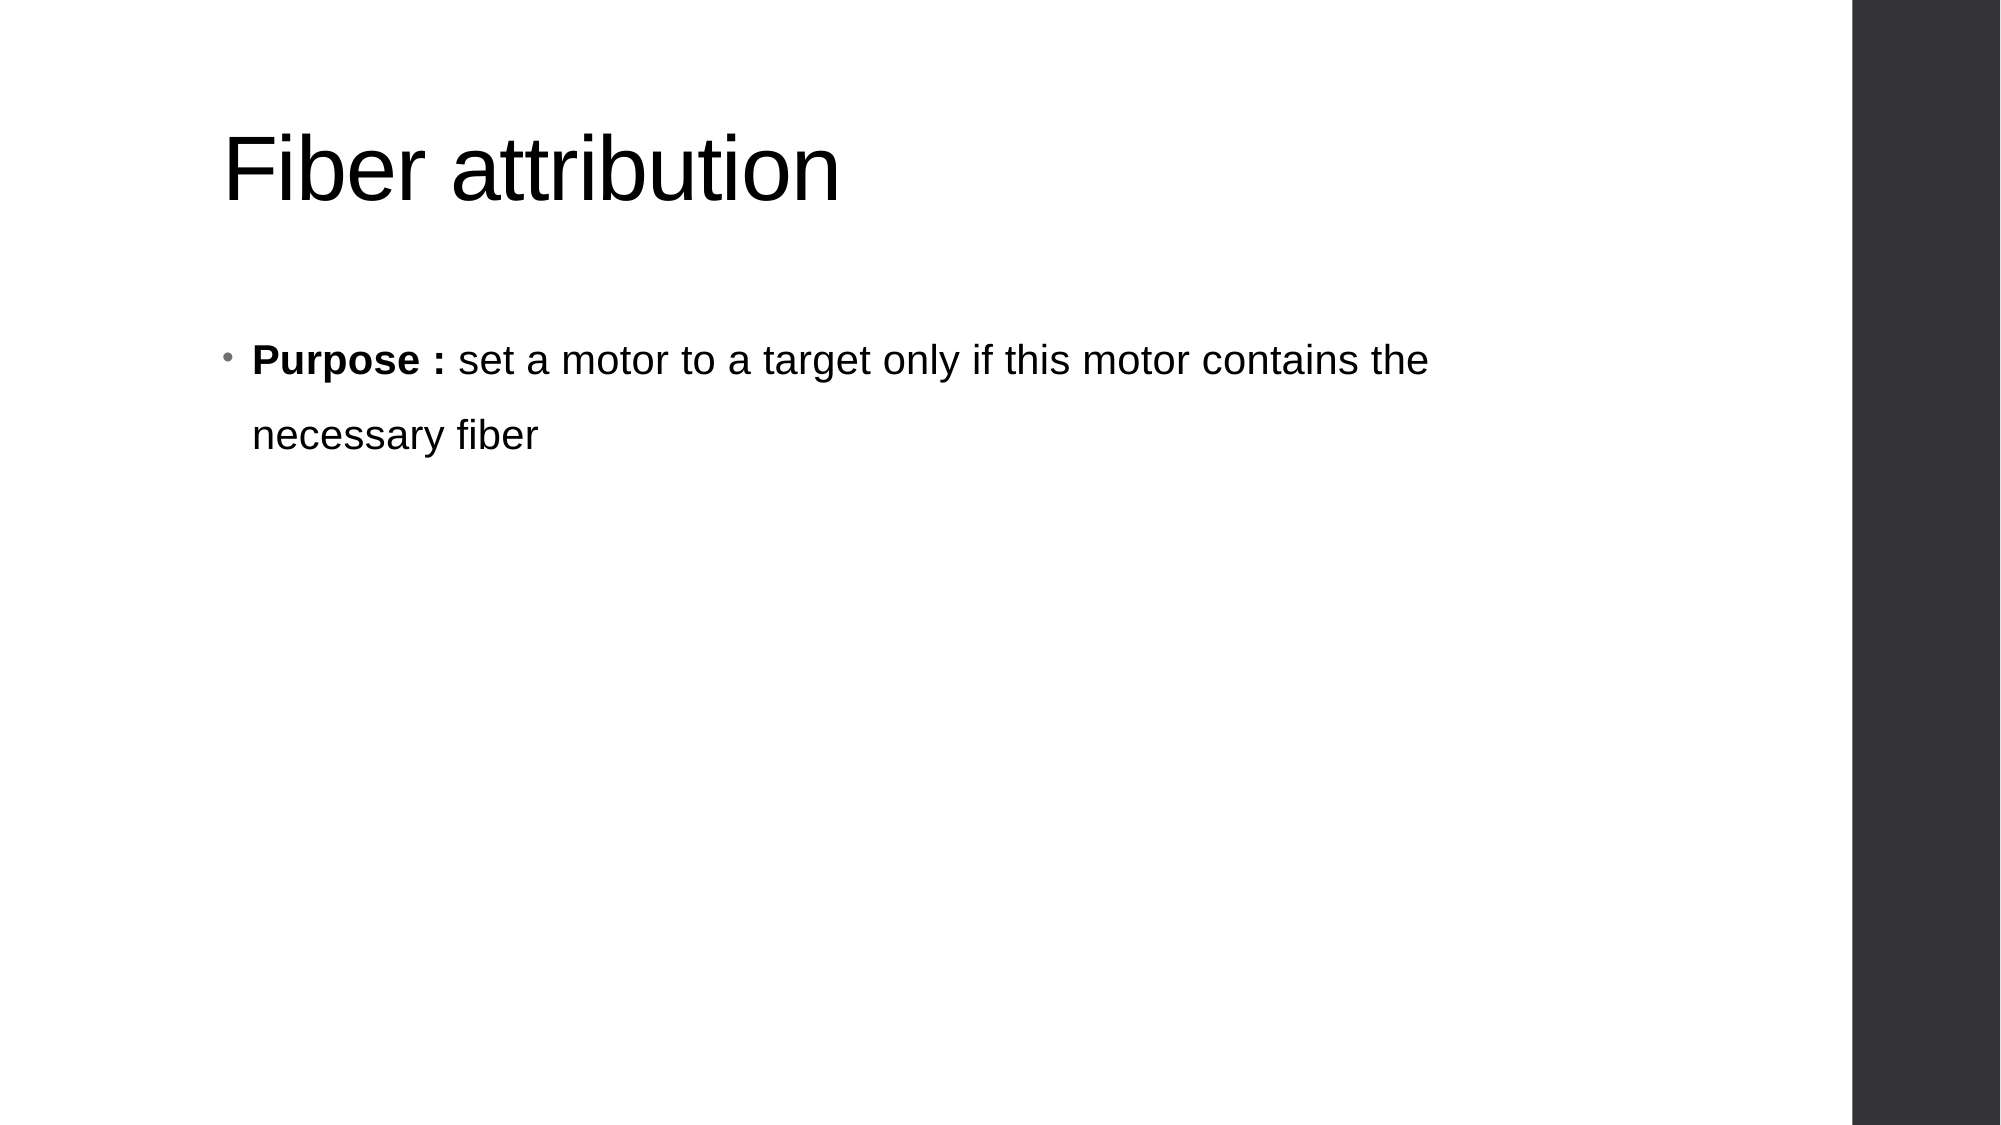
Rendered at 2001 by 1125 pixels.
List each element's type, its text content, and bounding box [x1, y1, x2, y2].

title Fiber attribution [206, 60, 1797, 228]
list Purpose : set a motor to a target only if this motor contains the necessary fiber [206, 299, 1650, 392]
